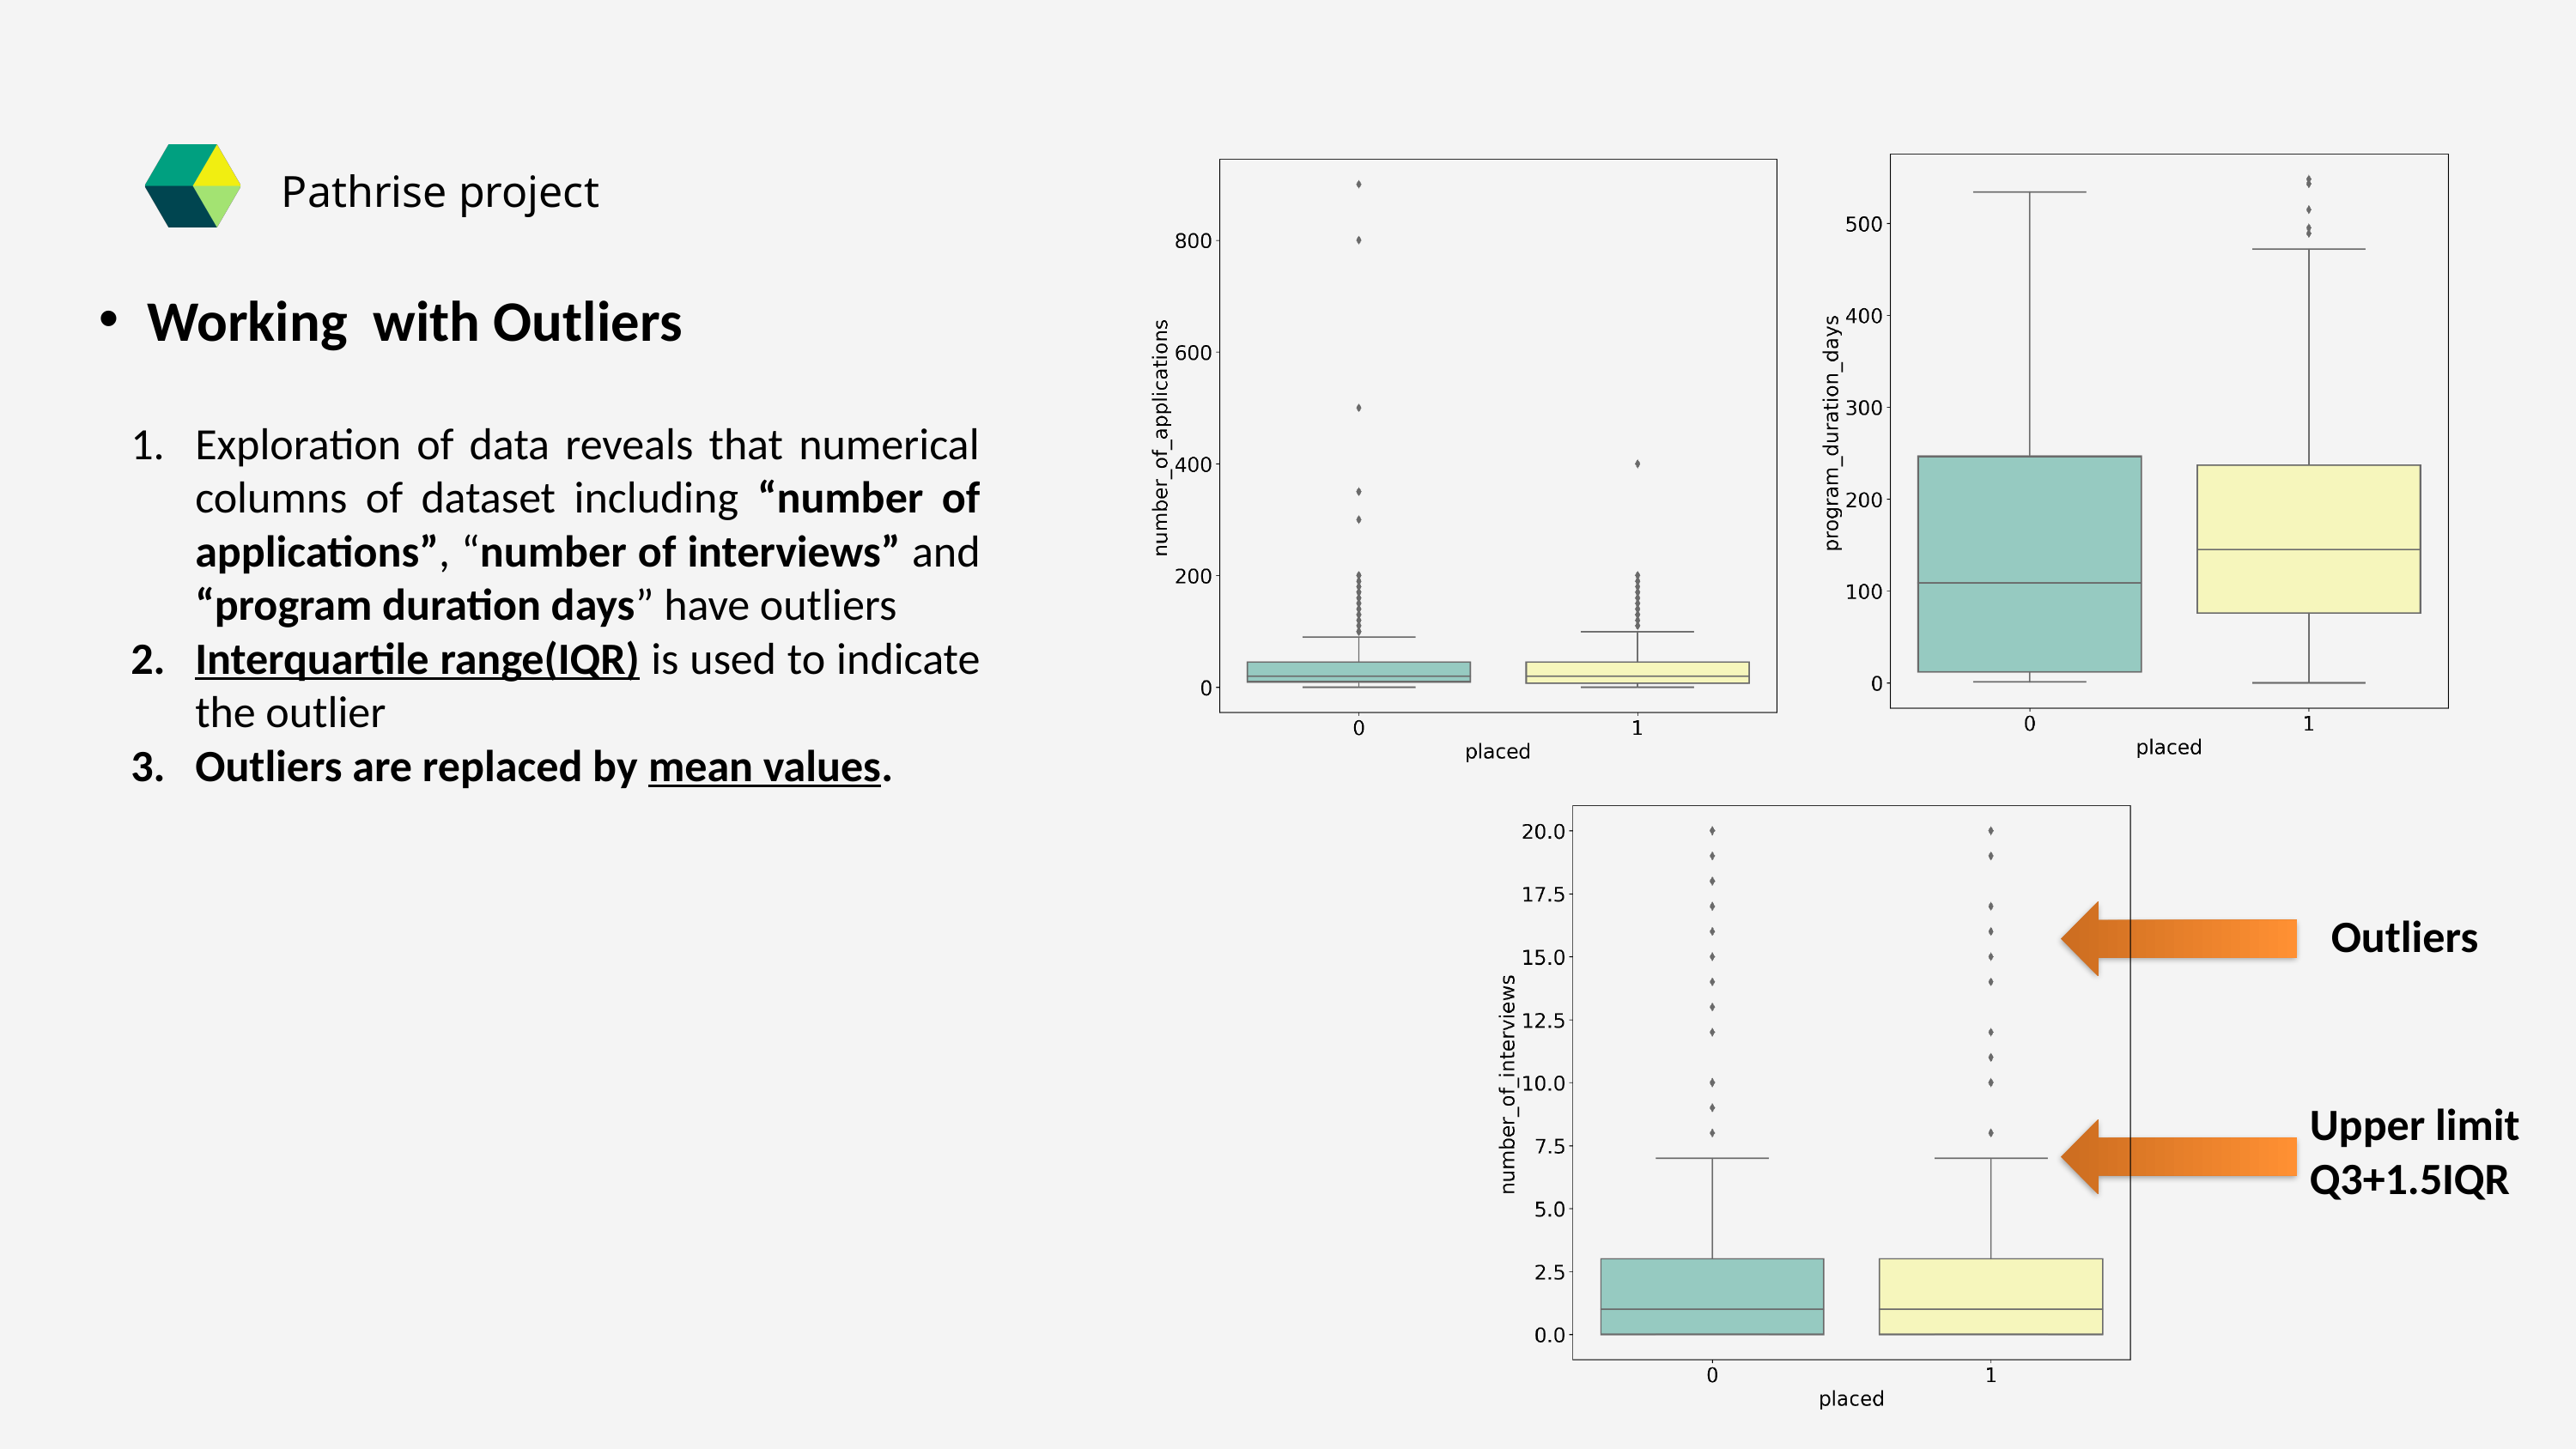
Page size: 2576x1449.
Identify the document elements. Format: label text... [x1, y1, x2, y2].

list Working with Outliers [85, 277, 738, 407]
text_box Exploration of data reveals that numerical columns of dataset including “number of applications”, “number of interviews” and “program duration days” have outliers Interquartile range(IQR) is used to indicate the outlier Outliers are replaced by mean values. [118, 409, 993, 797]
picture [1143, 151, 1784, 770]
picture [1814, 147, 2455, 765]
picture [1490, 798, 2138, 1416]
text_box Upper limit Q3+1.5IQR [2296, 1089, 2557, 1210]
text_box [2141, 1137, 2296, 1176]
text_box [144, 144, 738, 228]
text_box Outliers [2318, 900, 2533, 968]
text_box [2141, 919, 2298, 958]
